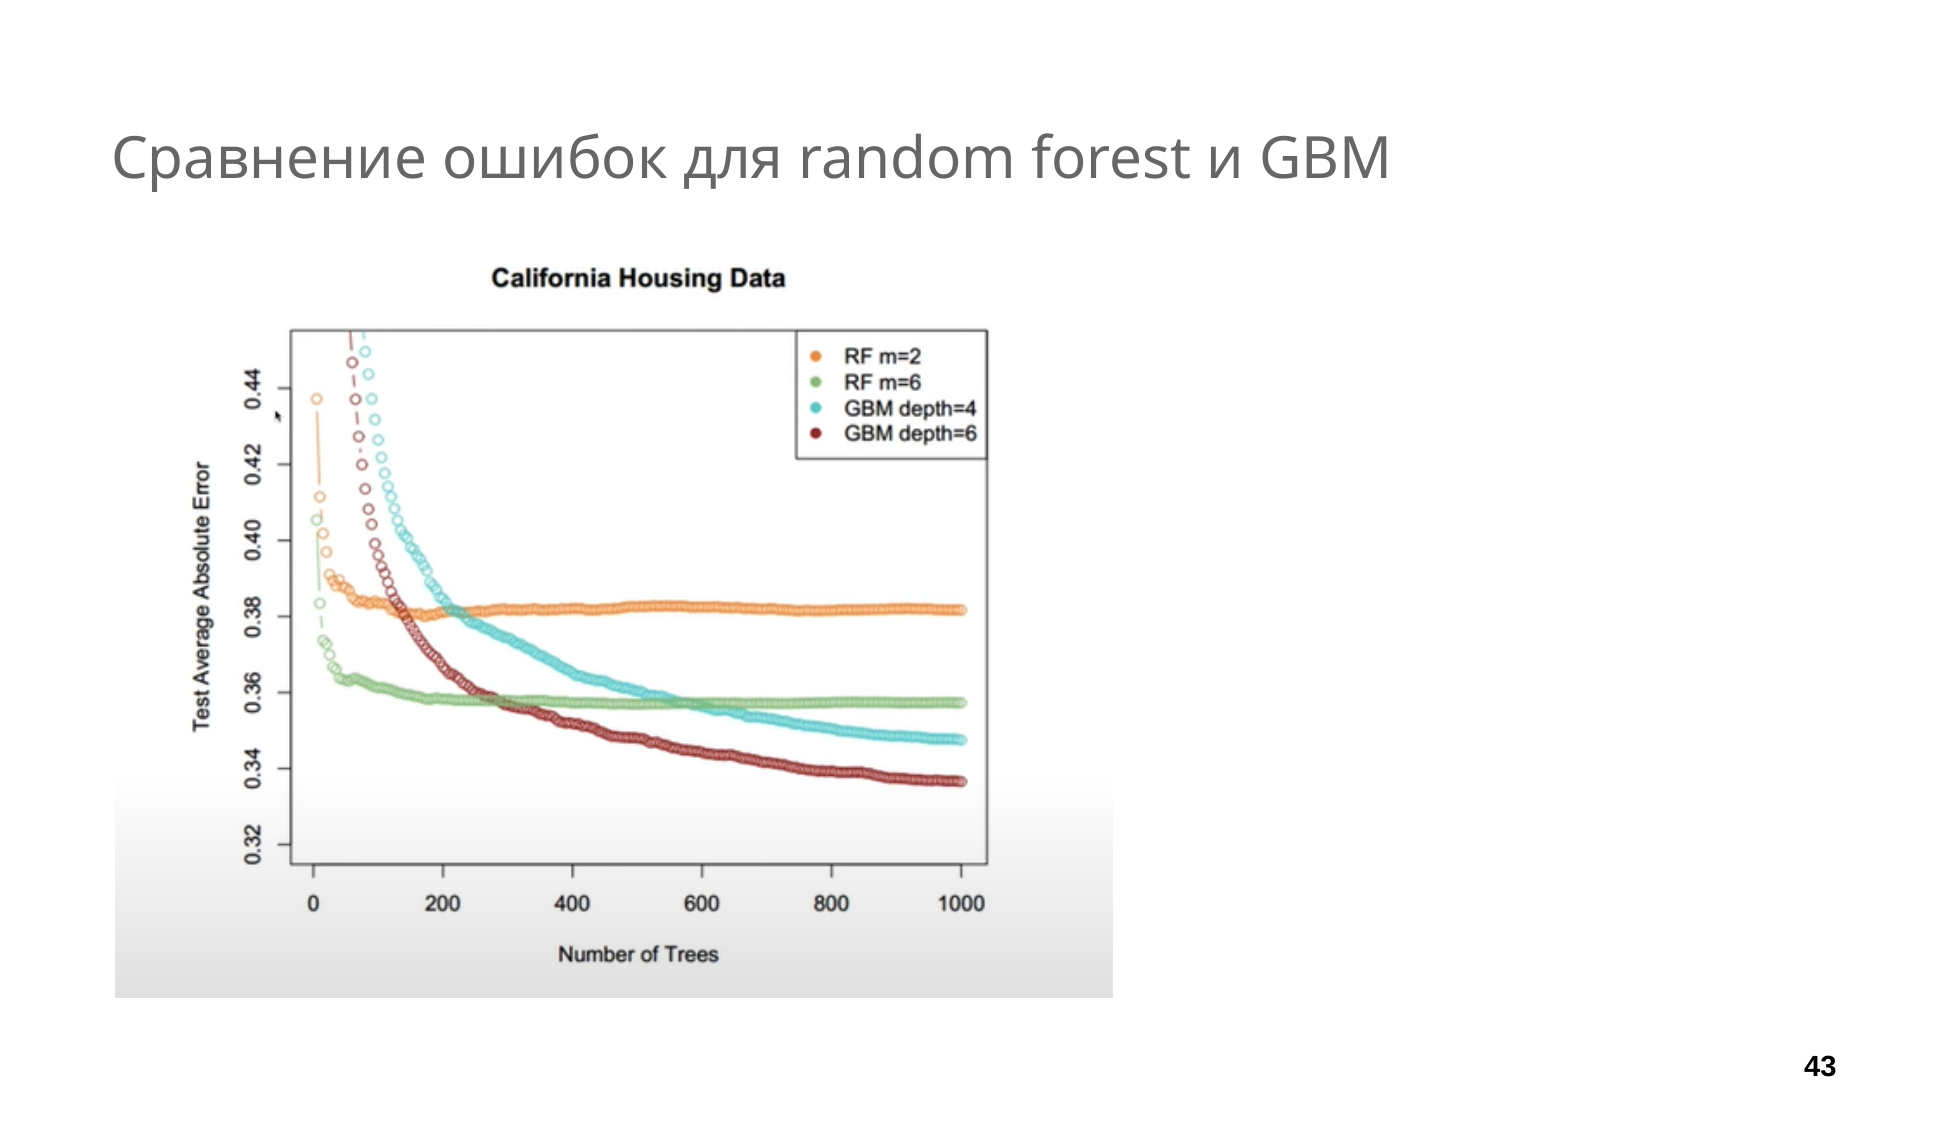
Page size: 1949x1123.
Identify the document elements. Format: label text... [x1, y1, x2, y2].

slide_number 43 [1396, 1040, 1852, 1100]
picture [115, 244, 1113, 998]
title Сравнение ошибок для random forest и GBM [96, 113, 1504, 208]
